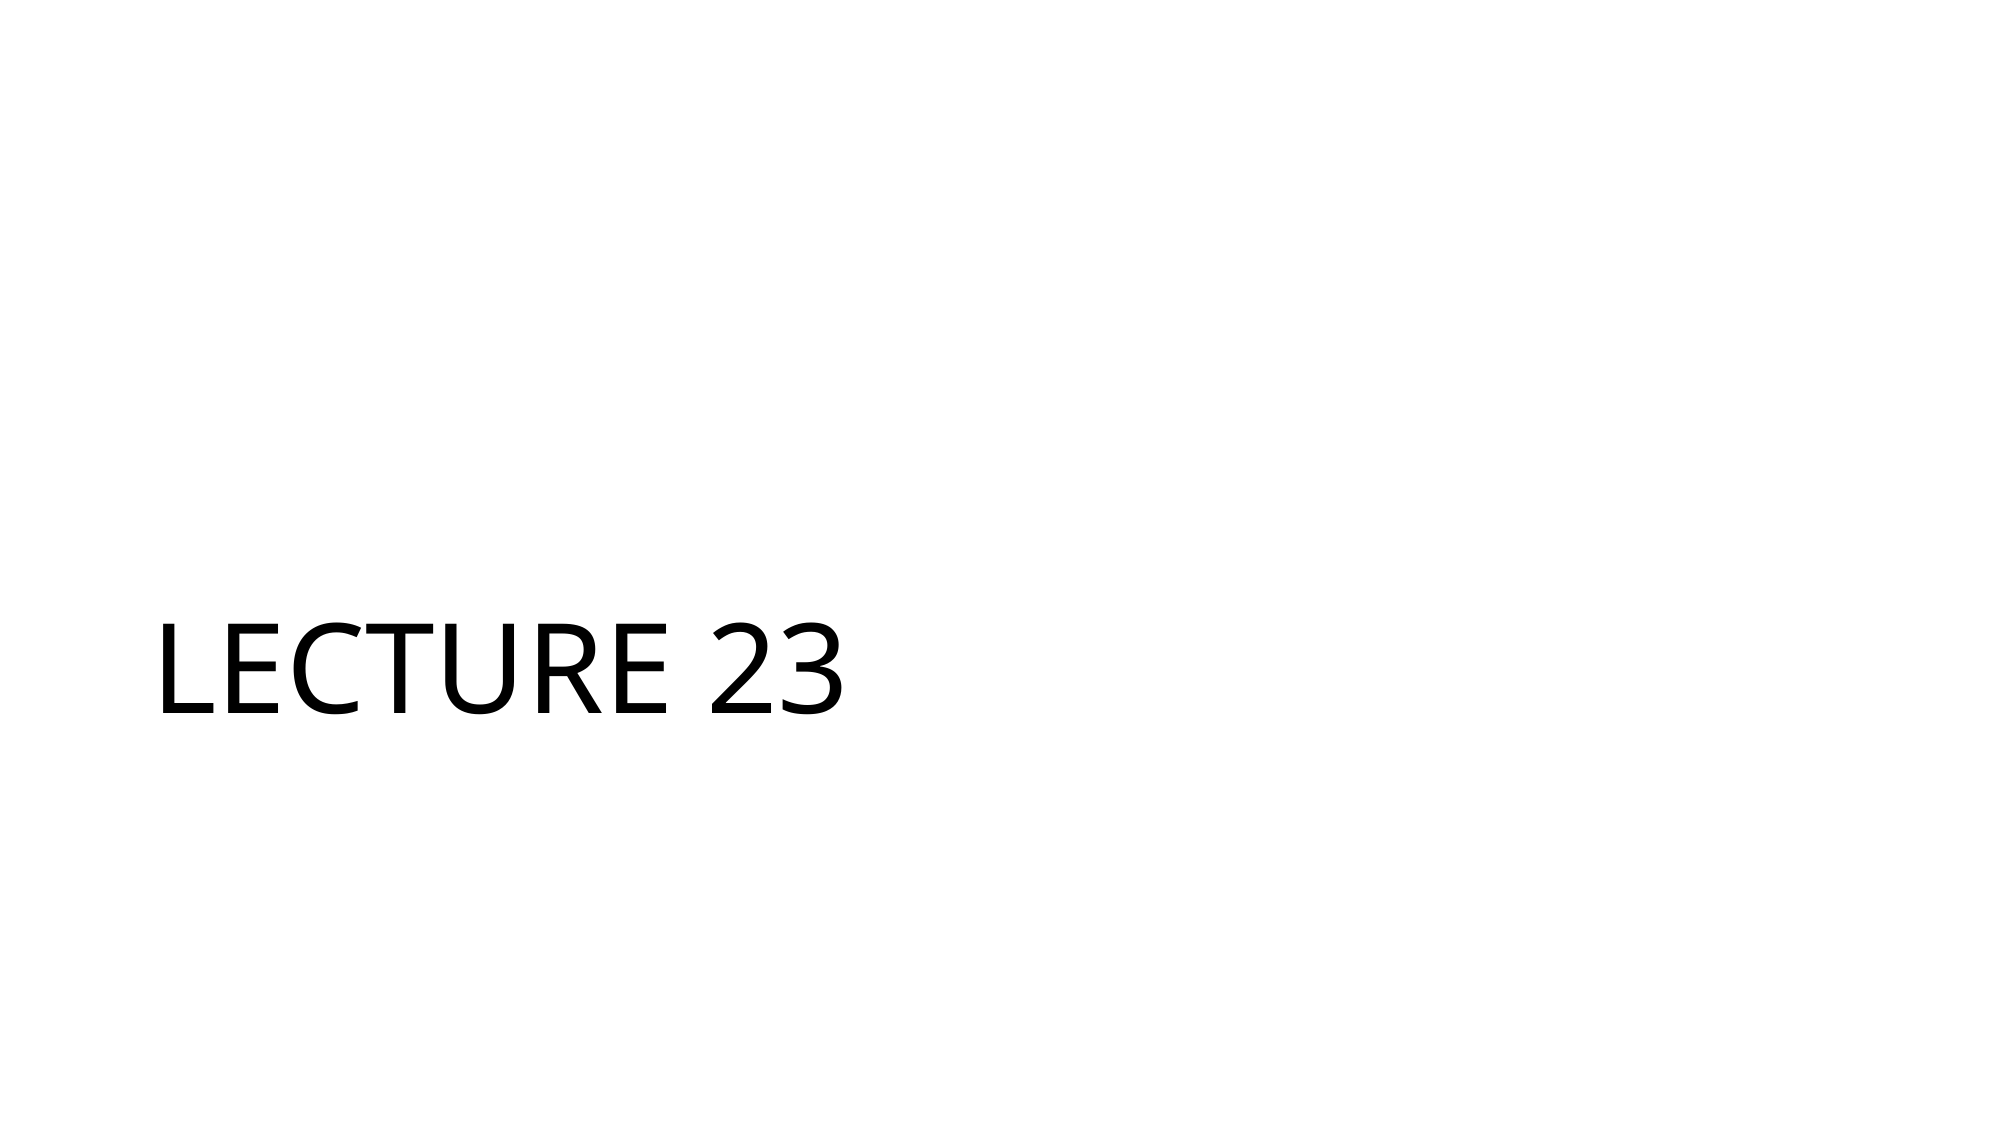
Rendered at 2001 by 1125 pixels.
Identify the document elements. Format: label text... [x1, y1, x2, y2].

title LECTURE 23 [136, 280, 1862, 749]
